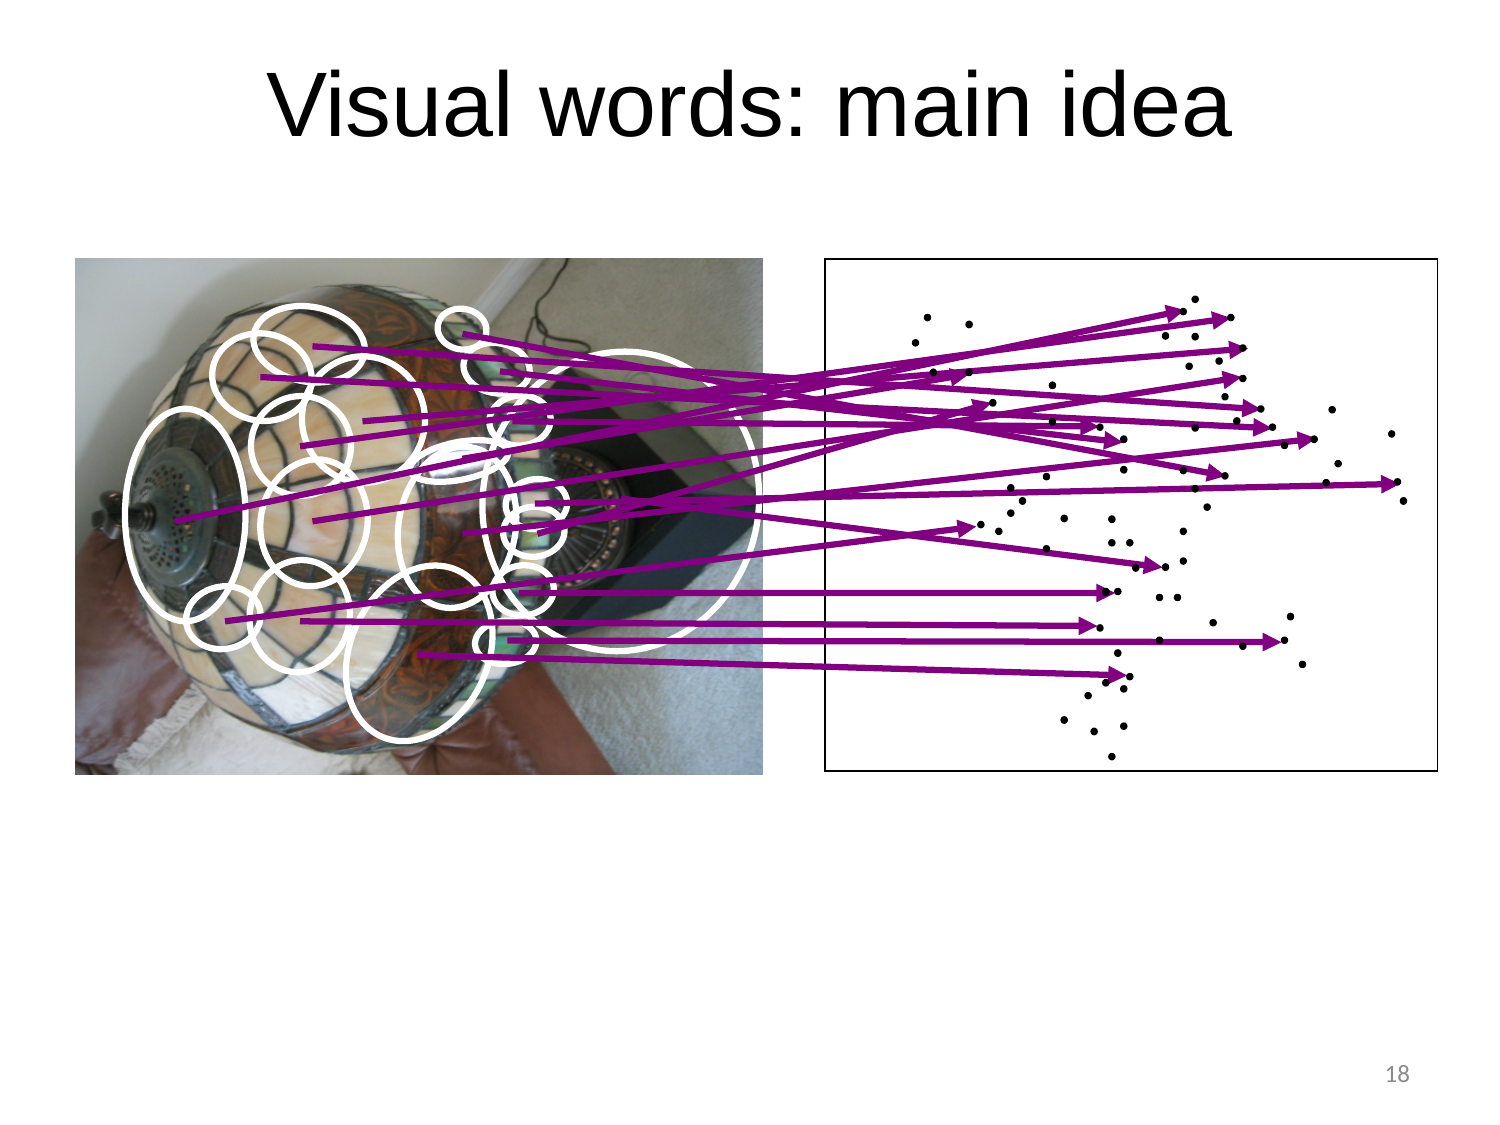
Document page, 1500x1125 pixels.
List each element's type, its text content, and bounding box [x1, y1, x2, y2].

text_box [174, 309, 907, 676]
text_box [124, 306, 760, 746]
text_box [912, 296, 1407, 760]
picture [74, 258, 763, 776]
text_box Visual words: main idea [74, 5, 1425, 193]
text_box [824, 258, 1438, 772]
slide_number 18 [1074, 1042, 1425, 1103]
